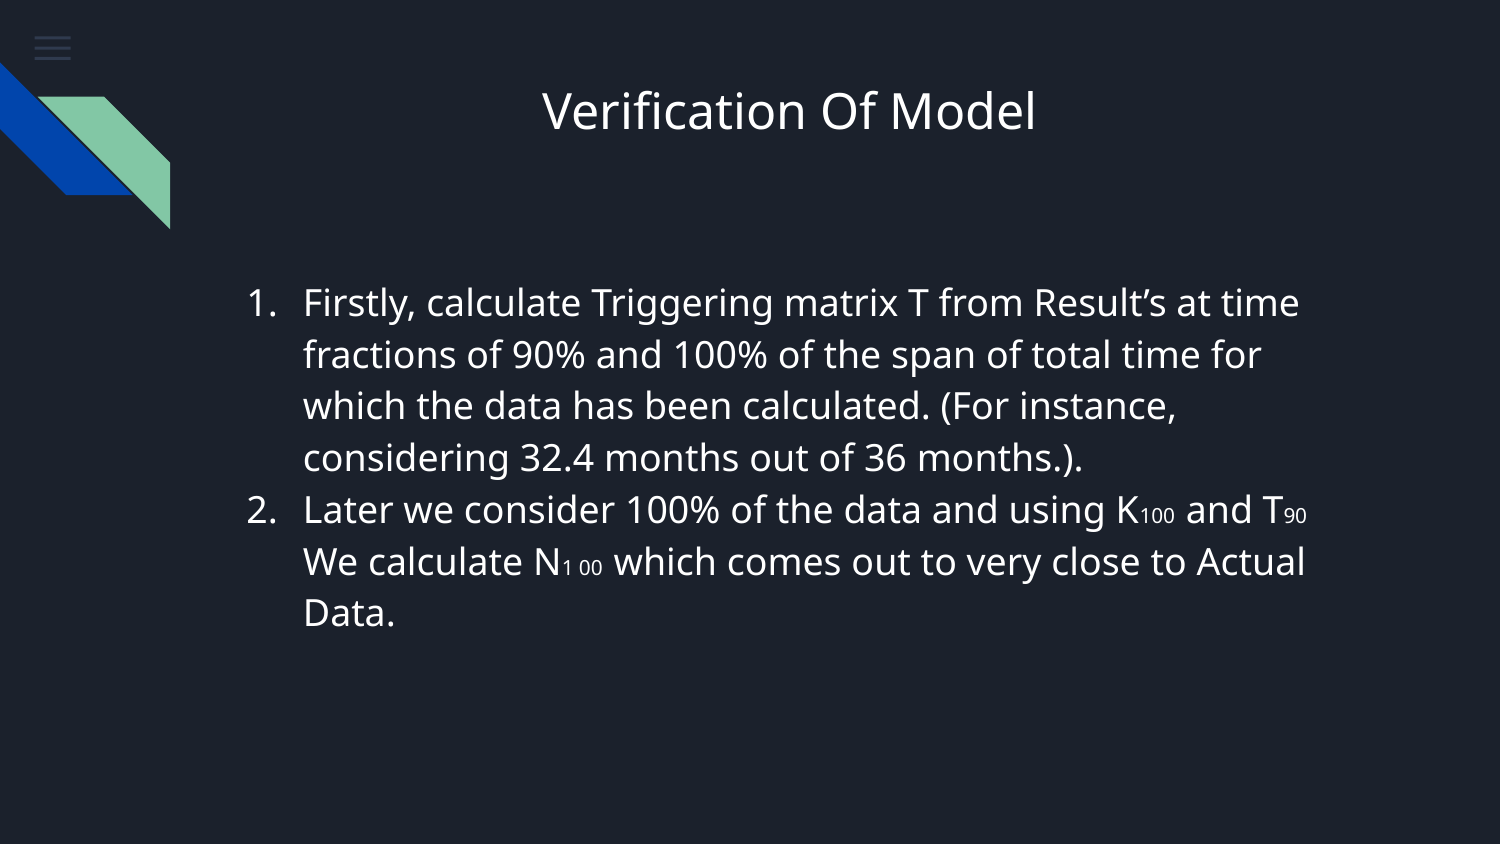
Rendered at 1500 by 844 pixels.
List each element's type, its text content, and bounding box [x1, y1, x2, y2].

list Firstly, calculate Triggering matrix T from Result’s at time fractions of 90% and 100% of the span of total time for which the data has been calculated. (For instance, considering 32.4 months out of 36 months.). Later we consider 100% of the data and using K100 and T90 We calculate N1 00 which comes out to very close to Actual Data. [212, 257, 1368, 769]
title Verification Of Model [212, 64, 1368, 215]
